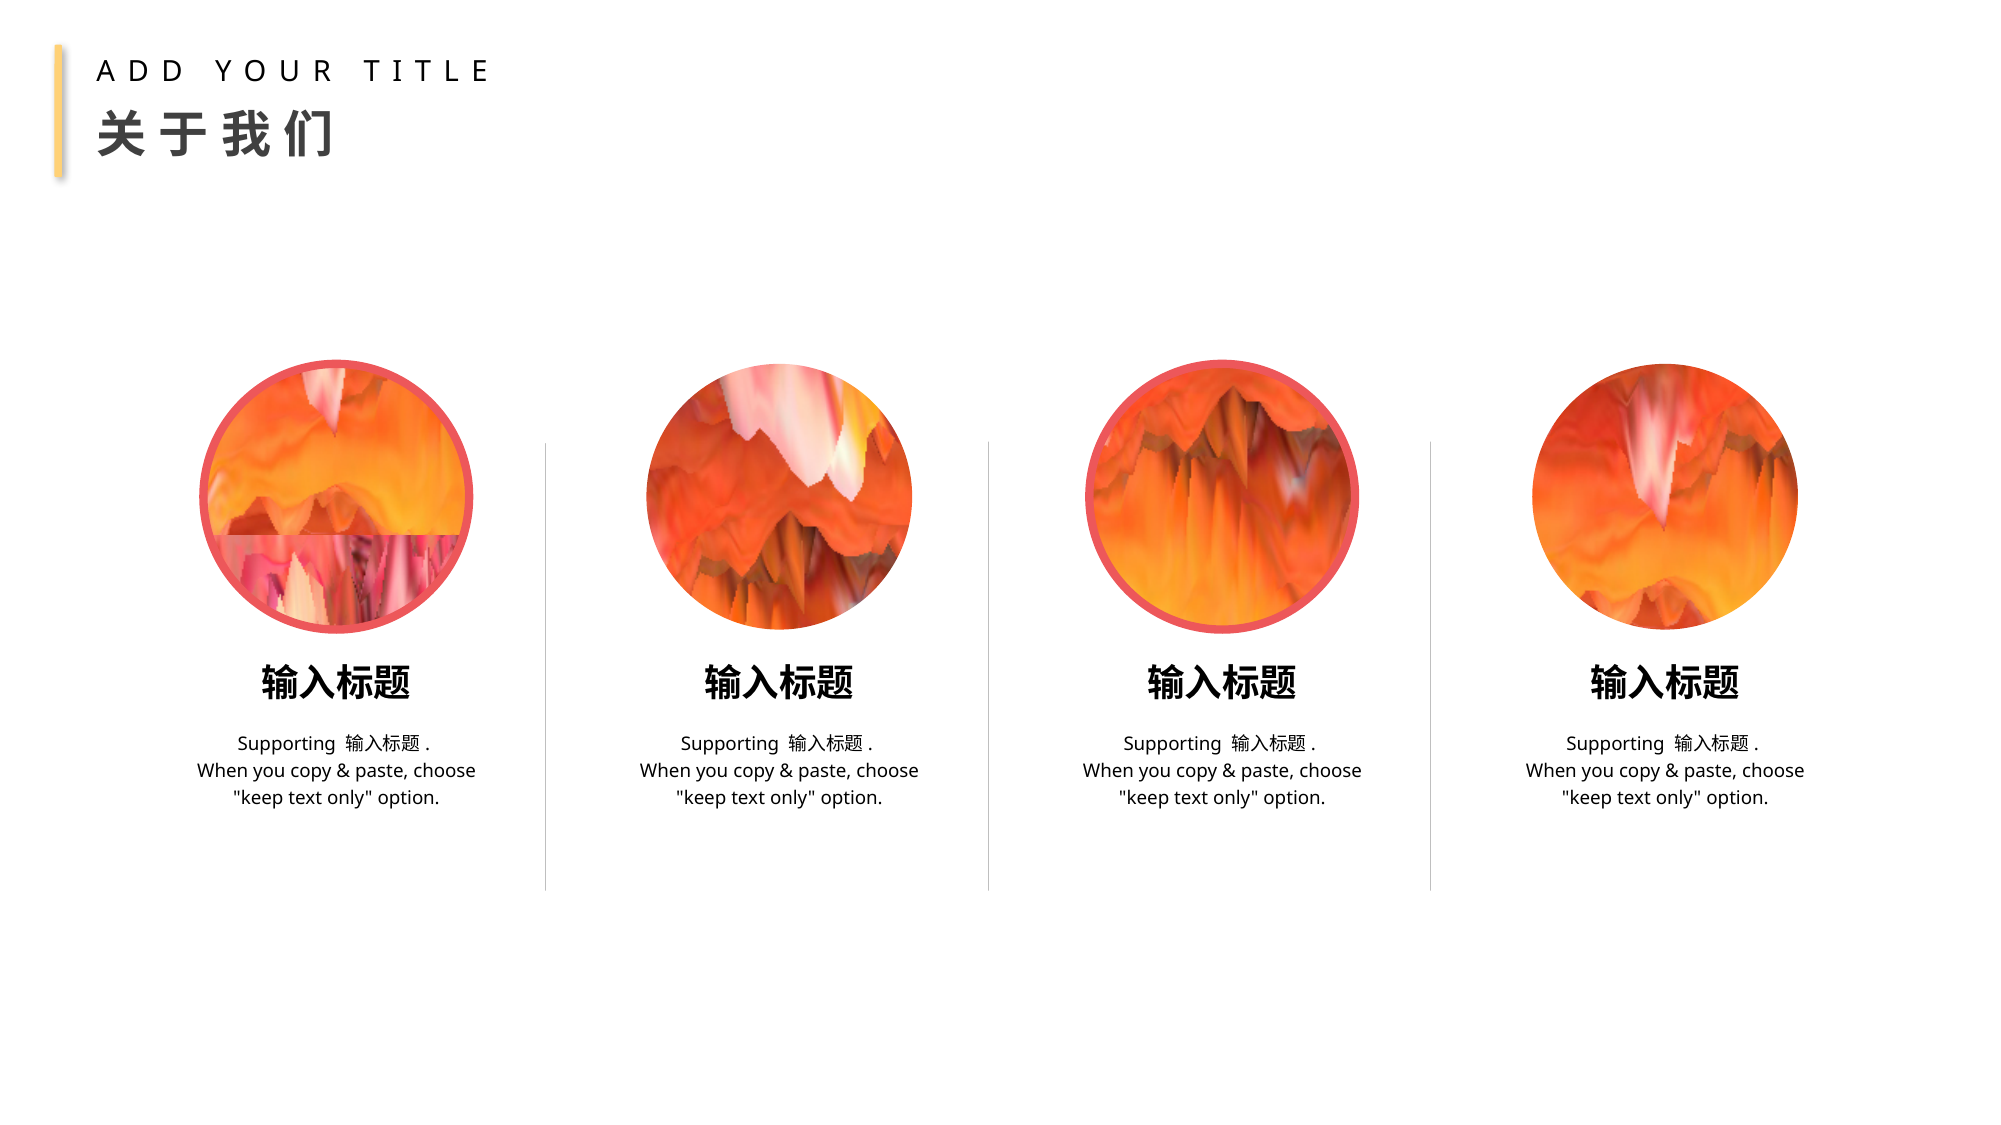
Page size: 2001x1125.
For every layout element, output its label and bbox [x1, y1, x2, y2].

text_box [54, 44, 649, 178]
text_box [164, 363, 1837, 891]
